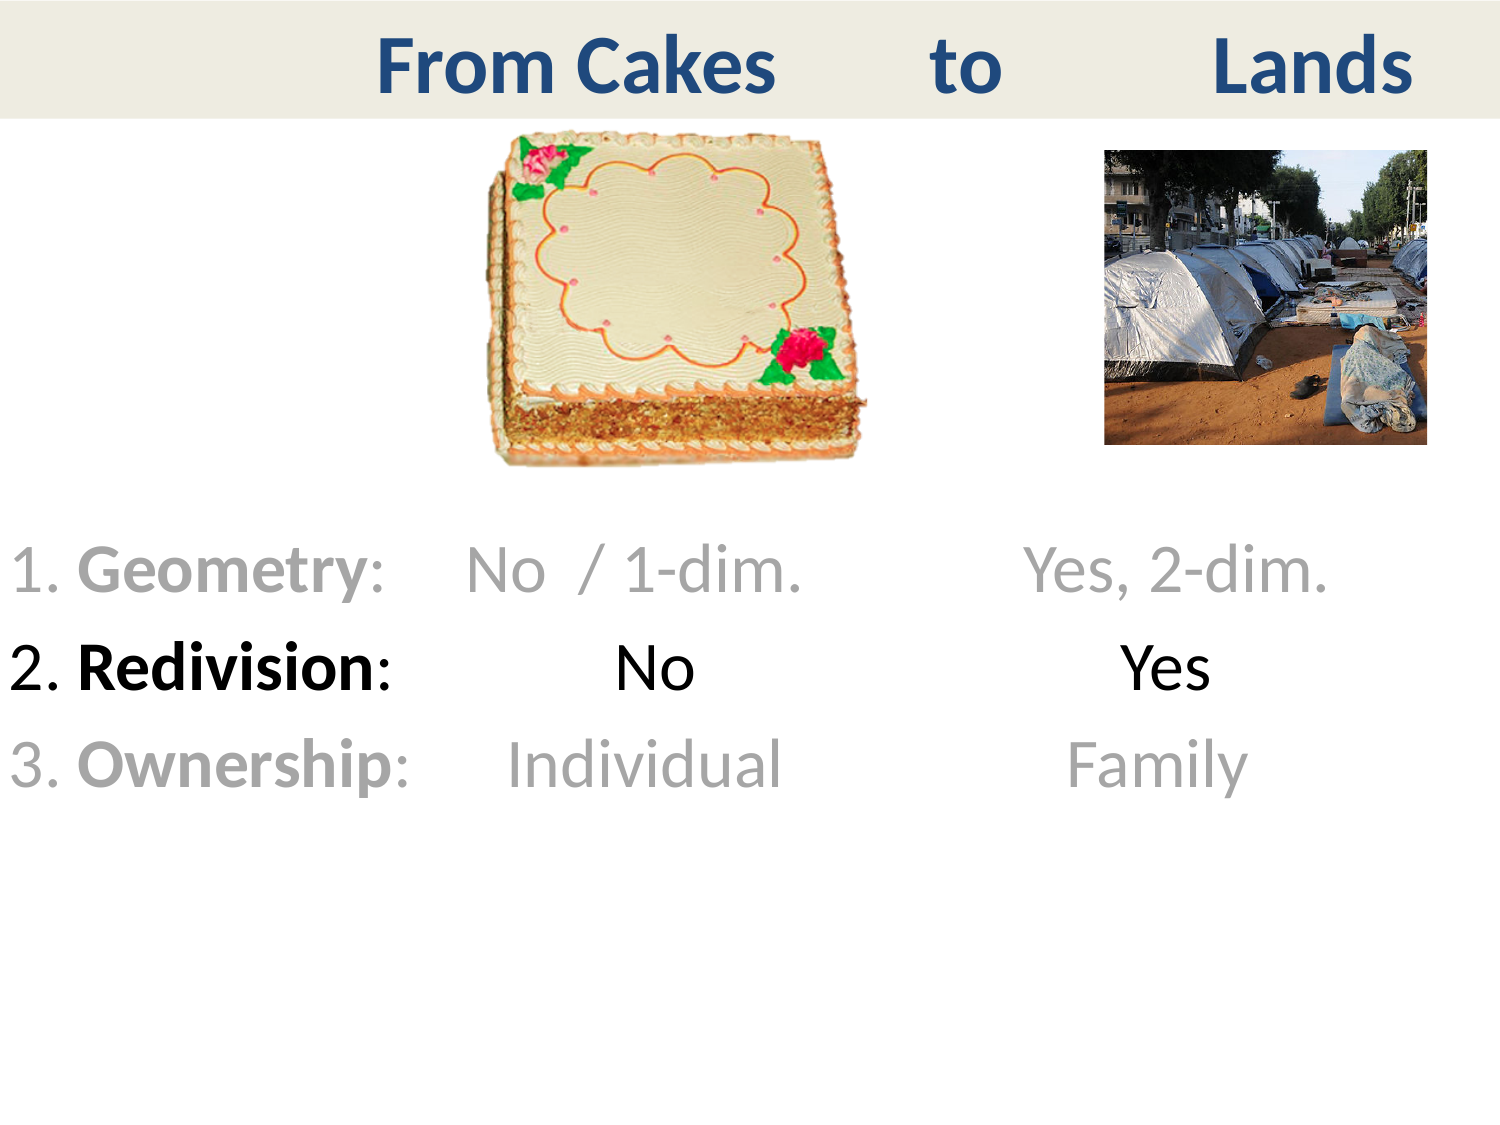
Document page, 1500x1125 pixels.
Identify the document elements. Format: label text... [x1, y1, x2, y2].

list 1. Geometry: No / 1-dim. Yes, 2-dim. 2. Redivision: No Yes 3. Ownership: Individual Family [0, 515, 1471, 811]
picture [1104, 149, 1428, 446]
title From Cakes to Lands [0, 0, 1500, 119]
picture [433, 72, 907, 545]
